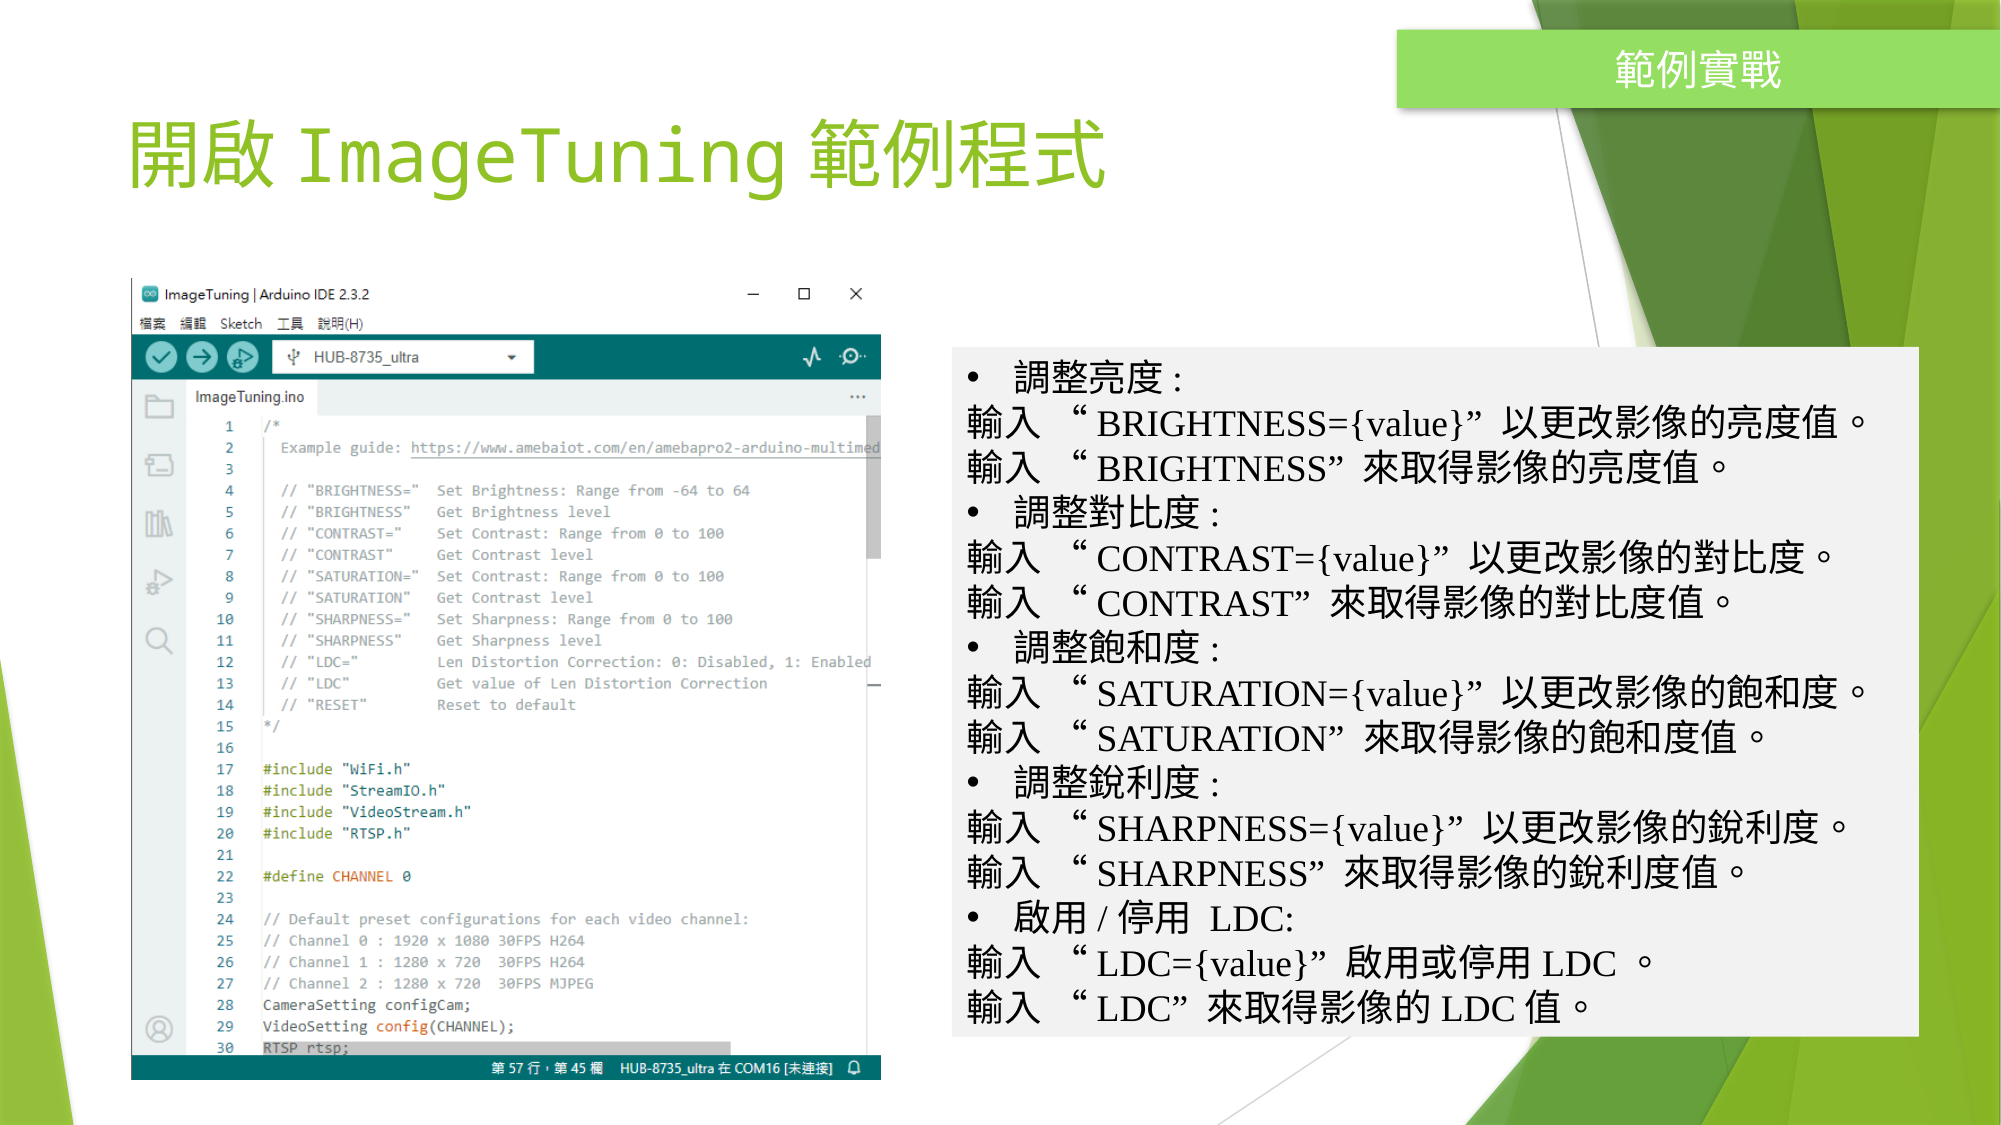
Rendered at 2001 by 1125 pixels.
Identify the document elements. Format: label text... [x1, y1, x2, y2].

picture [131, 277, 881, 1081]
text_box 調整亮度: 輸入 “BRIGHTNESS={value}” 以更改影像的亮度值。 輸入 “BRIGHTNESS” 來取得影像的亮度值。 調整對比度: 輸入 “CONTRAST={value}” 以更改影像的對比度。 輸入 “CONTRAST” 來取得影像的對比度值。 調整飽和度: 輸入 “SATURATION={value}” 以更改影像的飽和度。 輸入 “SATURATION” 來取得影像的飽和度值。 調整銳利度: 輸入 “SHARPNESS={value}” 以更改影像的銳利度。 輸入 “SHARPNESS” 來取得影像的銳利度值。 啟用/停用 LDC: 輸入 “LDC={value}” 啟用或停用LDC。 輸入 “LDC” 來取得影像的LDC值。 [951, 346, 1919, 1037]
text_box 範例實戰 [1395, 28, 2000, 109]
title 開啟ImageTuning範例程式 [111, 99, 1522, 317]
